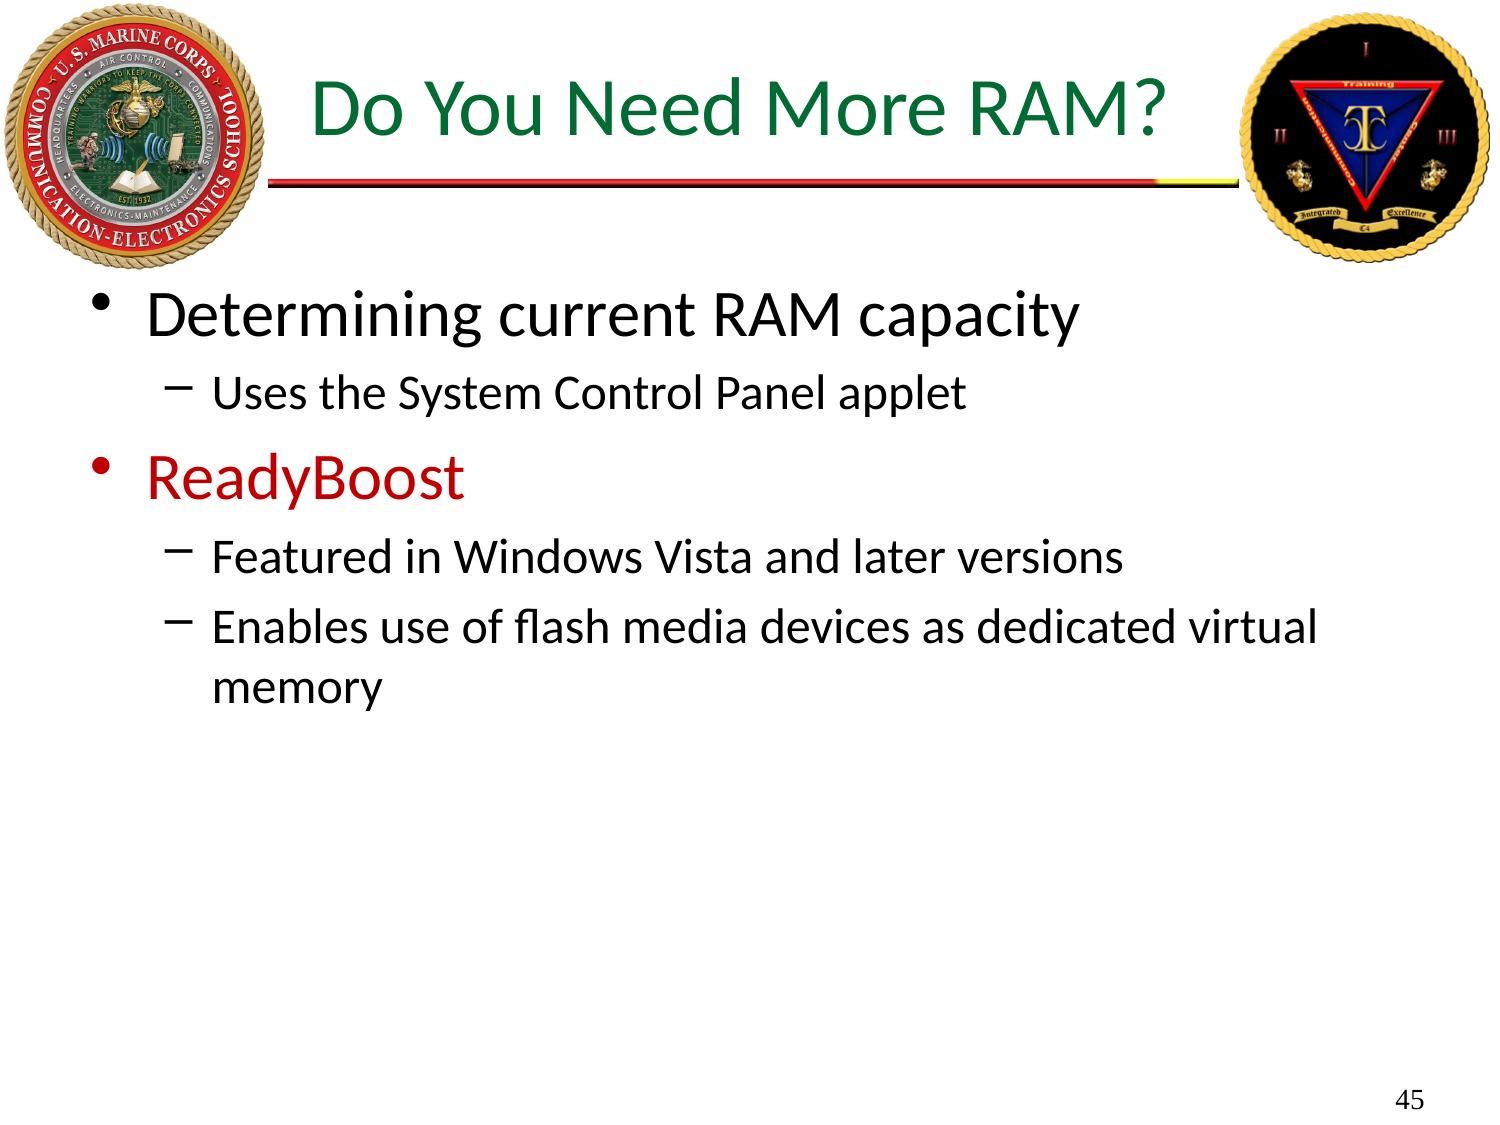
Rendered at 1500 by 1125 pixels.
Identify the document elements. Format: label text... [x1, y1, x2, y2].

list Determining current RAM capacity Uses the System Control Panel applet ReadyBoost Featured in Windows Vista and later versions Enables use of flash media devices as dedicated virtual memory [75, 262, 1425, 1005]
title Do You Need More RAM? [75, 45, 1425, 233]
picture [0, 0, 268, 274]
picture [1239, 12, 1490, 263]
